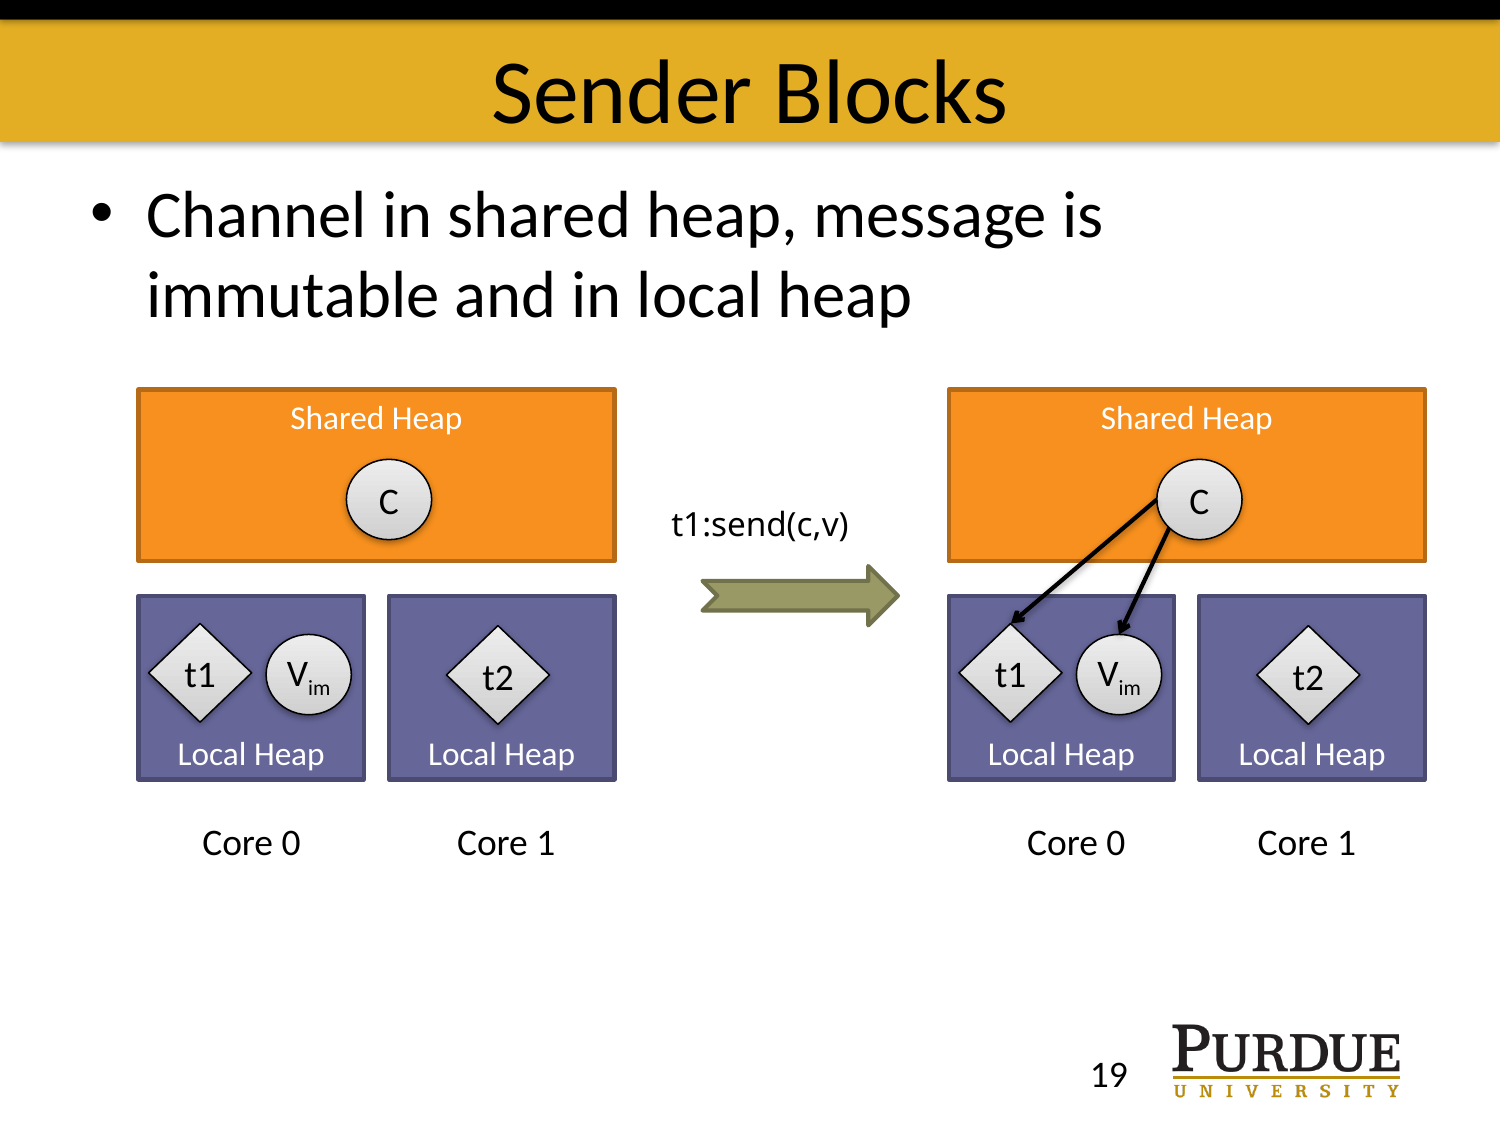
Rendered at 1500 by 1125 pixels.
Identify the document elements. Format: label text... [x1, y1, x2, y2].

list Channel in shared heap, message is immutable and in local heap [75, 163, 1425, 360]
text_box Vim [265, 633, 353, 716]
text_box C [1156, 458, 1243, 541]
text_box t1:send(c,v) [656, 495, 929, 551]
text_box Local Heap [947, 594, 1176, 782]
text_box Core 0 [1012, 810, 1141, 871]
text_box t2 [445, 625, 551, 725]
text_box Core 1 [442, 810, 571, 871]
text_box Local Heap [387, 594, 617, 782]
text_box Local Heap [136, 594, 366, 782]
text_box C [345, 458, 433, 541]
text_box Core 1 [1242, 810, 1372, 871]
text_box Vim [1075, 634, 1163, 716]
text_box t1 [958, 627, 1063, 723]
title Sender Blocks [75, 19, 1425, 142]
slide_number 19 [1074, 1042, 1425, 1103]
text_box Local Heap [1197, 594, 1427, 782]
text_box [1010, 499, 1157, 624]
text_box [700, 564, 901, 628]
text_box Core 0 [187, 810, 316, 871]
text_box t1 [147, 622, 253, 723]
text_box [1118, 527, 1170, 635]
text_box Shared Heap [136, 387, 617, 563]
text_box t2 [1256, 625, 1361, 725]
text_box Shared Heap [947, 387, 1427, 563]
